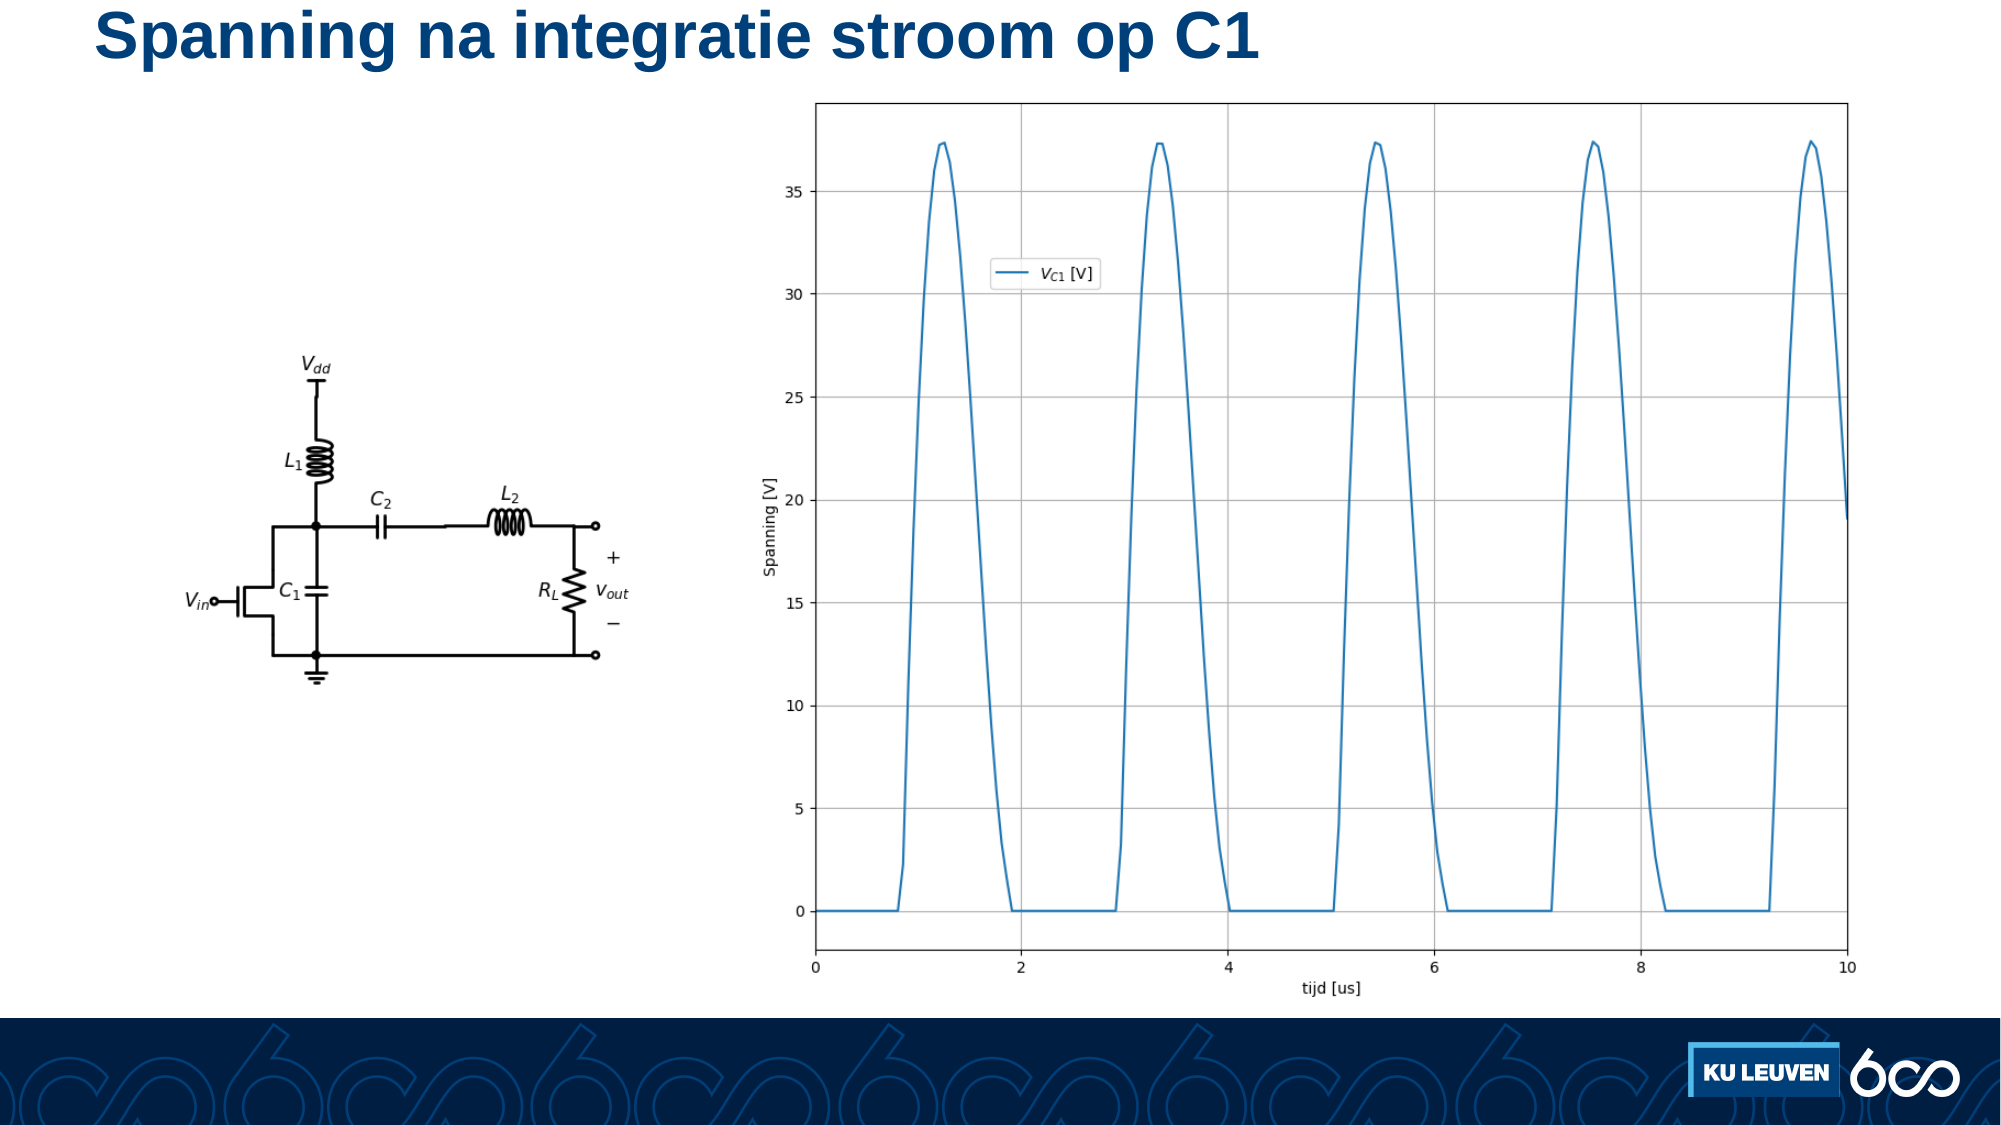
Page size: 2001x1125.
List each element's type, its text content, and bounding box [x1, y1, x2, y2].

picture [0, 1018, 2001, 1125]
title Spanning na integratie stroom op C1 [94, 0, 1906, 108]
picture [133, 92, 1867, 1008]
